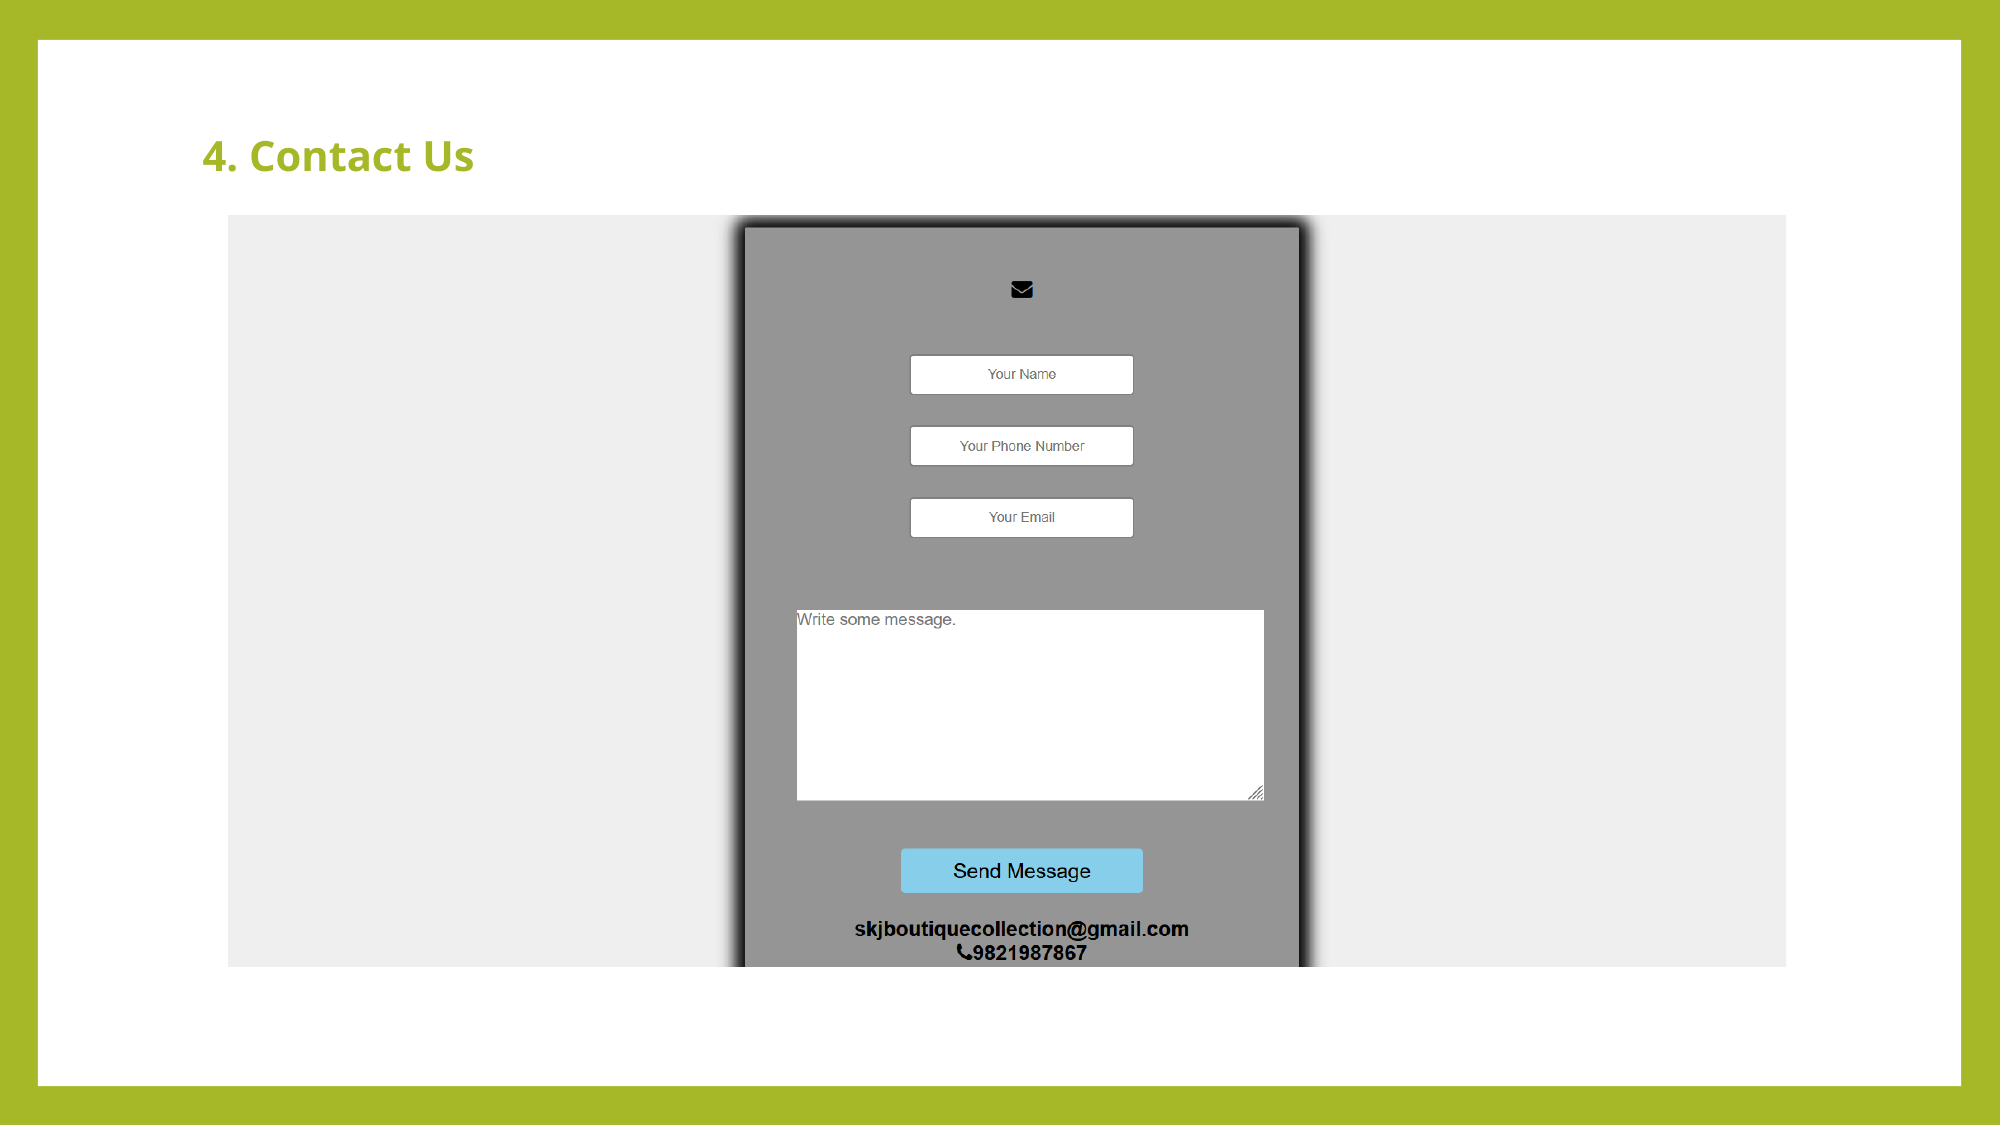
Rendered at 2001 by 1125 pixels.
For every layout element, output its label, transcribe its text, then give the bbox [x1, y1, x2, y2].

title 4. Contact Us [187, 99, 1808, 215]
picture [227, 214, 1787, 967]
